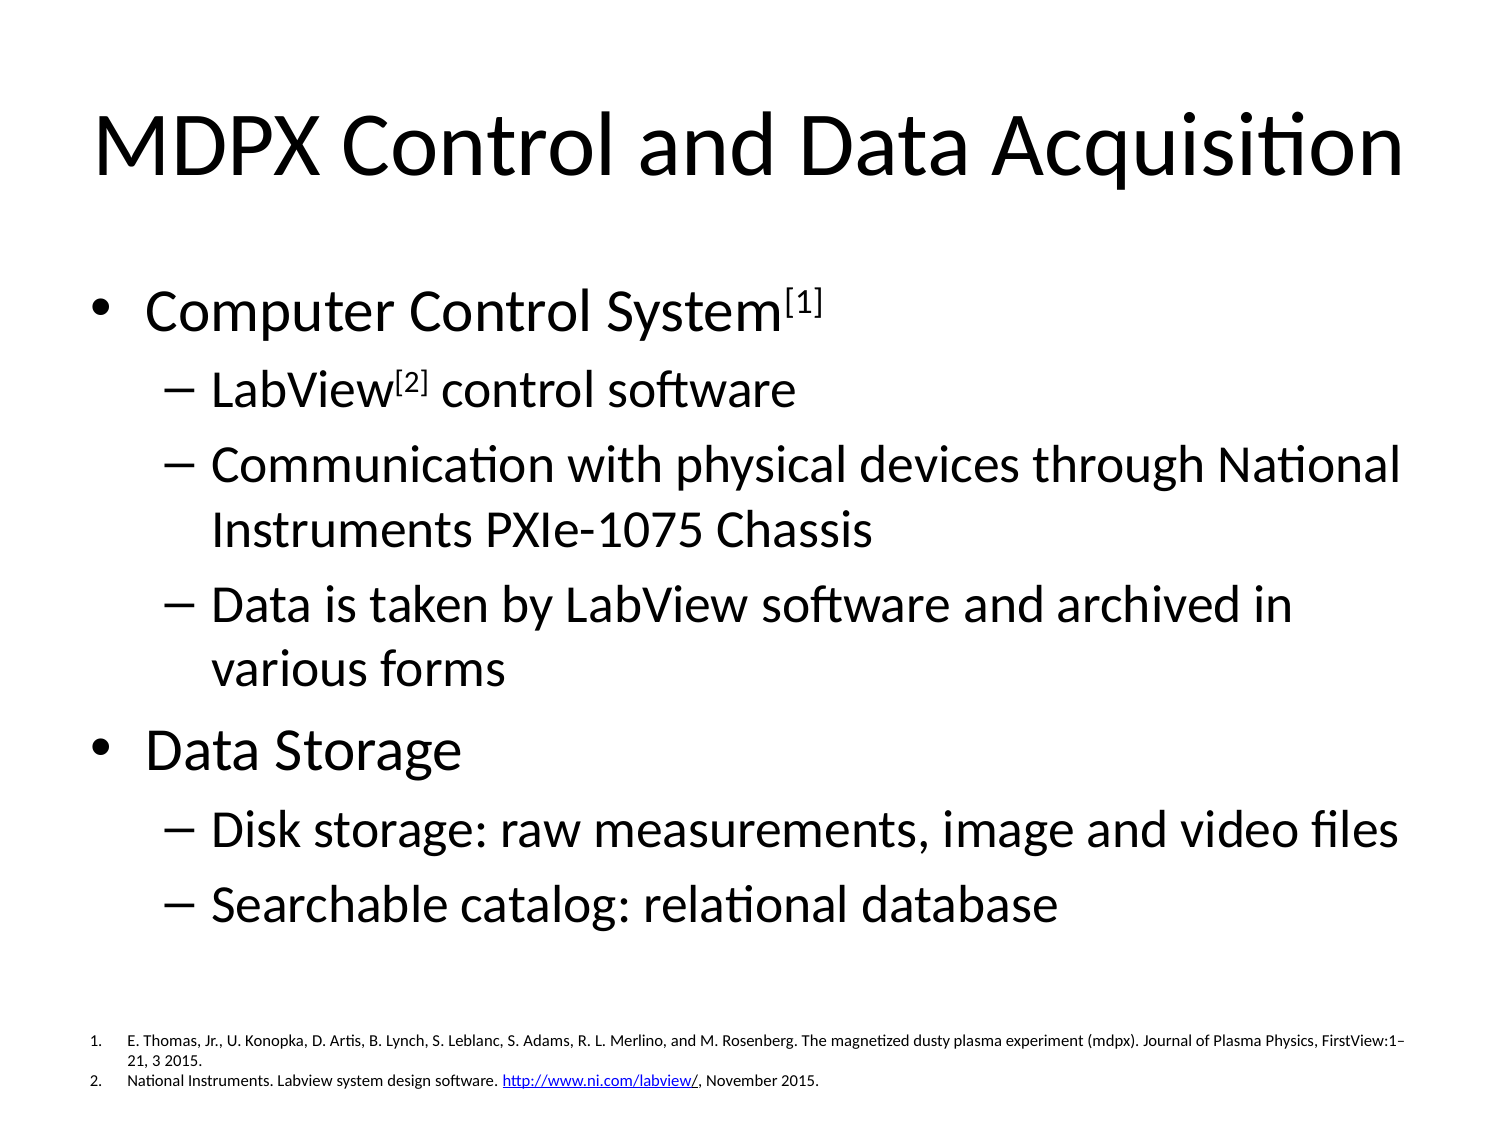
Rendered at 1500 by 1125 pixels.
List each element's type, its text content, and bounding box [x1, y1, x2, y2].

title MDPX Control and Data Acquisition [75, 45, 1425, 233]
list Computer Control System[1] LabView[2] control software Communication with physical devices through National Instruments PXIe-1075 Chassis Data is taken by LabView software and archived in various forms Data Storage Disk storage: raw measurements, image and video files Searchable catalog: relational database [75, 262, 1425, 1005]
text_box E. Thomas, Jr., U. Konopka, D. Artis, B. Lynch, S. Leblanc, S. Adams, R. L. Merlino, and M. Rosenberg. The magnetized dusty plasma experiment (mdpx). Journal of Plasma Physics, FirstView:1–21, 3 2015. National Instruments. Labview system design software. http://www.ni.com/labview/, November 2015. [74, 1022, 1425, 1097]
